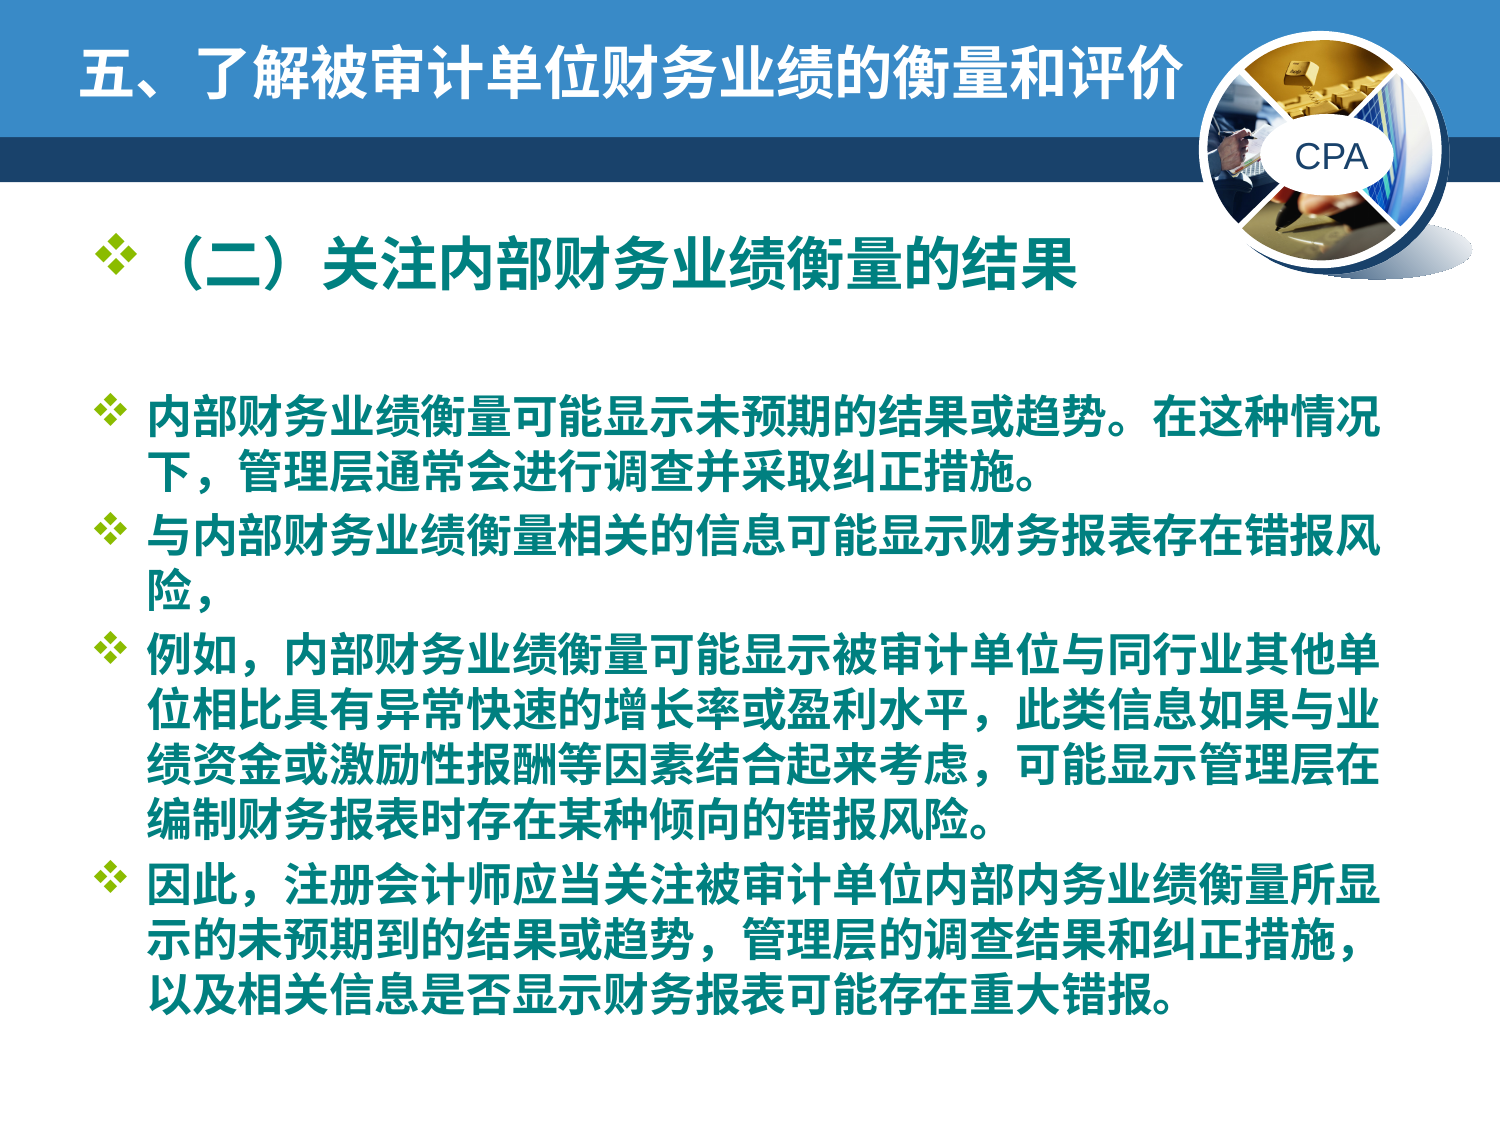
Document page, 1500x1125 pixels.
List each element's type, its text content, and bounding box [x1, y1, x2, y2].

picture [1354, 73, 1433, 219]
picture [1207, 118, 1287, 219]
list （二）关注内部财务业绩衡量的结果 内部财务业绩衡量可能显示未预期的结果或趋势。在这种情况下，管理层通常会进行调查并采取纠正措施。 与内部财务业绩衡量相关的信息可能显示财务报表存在错报风险， 例如，内部财务业绩衡量可能显示被审计单位与同行业其他单位相比具有异常快速的增长率或盈利水平，此类信息如果与业绩资金或激励性报酬等因素结合起来考虑，可能显示管理层在编制财务报表时存在某种倾向的错报风险。 因此，注册会计师应当关注被审计单位内部内务业绩衡量所显示的未预期到的结果或趋势，管理层的调查结果和纠正措施，以及相关信息是否显示财务报表可能存在重大错报。 [74, 219, 1426, 1065]
picture [1251, 186, 1385, 219]
picture [1338, 41, 1394, 116]
title 五、了解被审计单位财务业绩的衡量和评价 [62, 24, 1338, 118]
